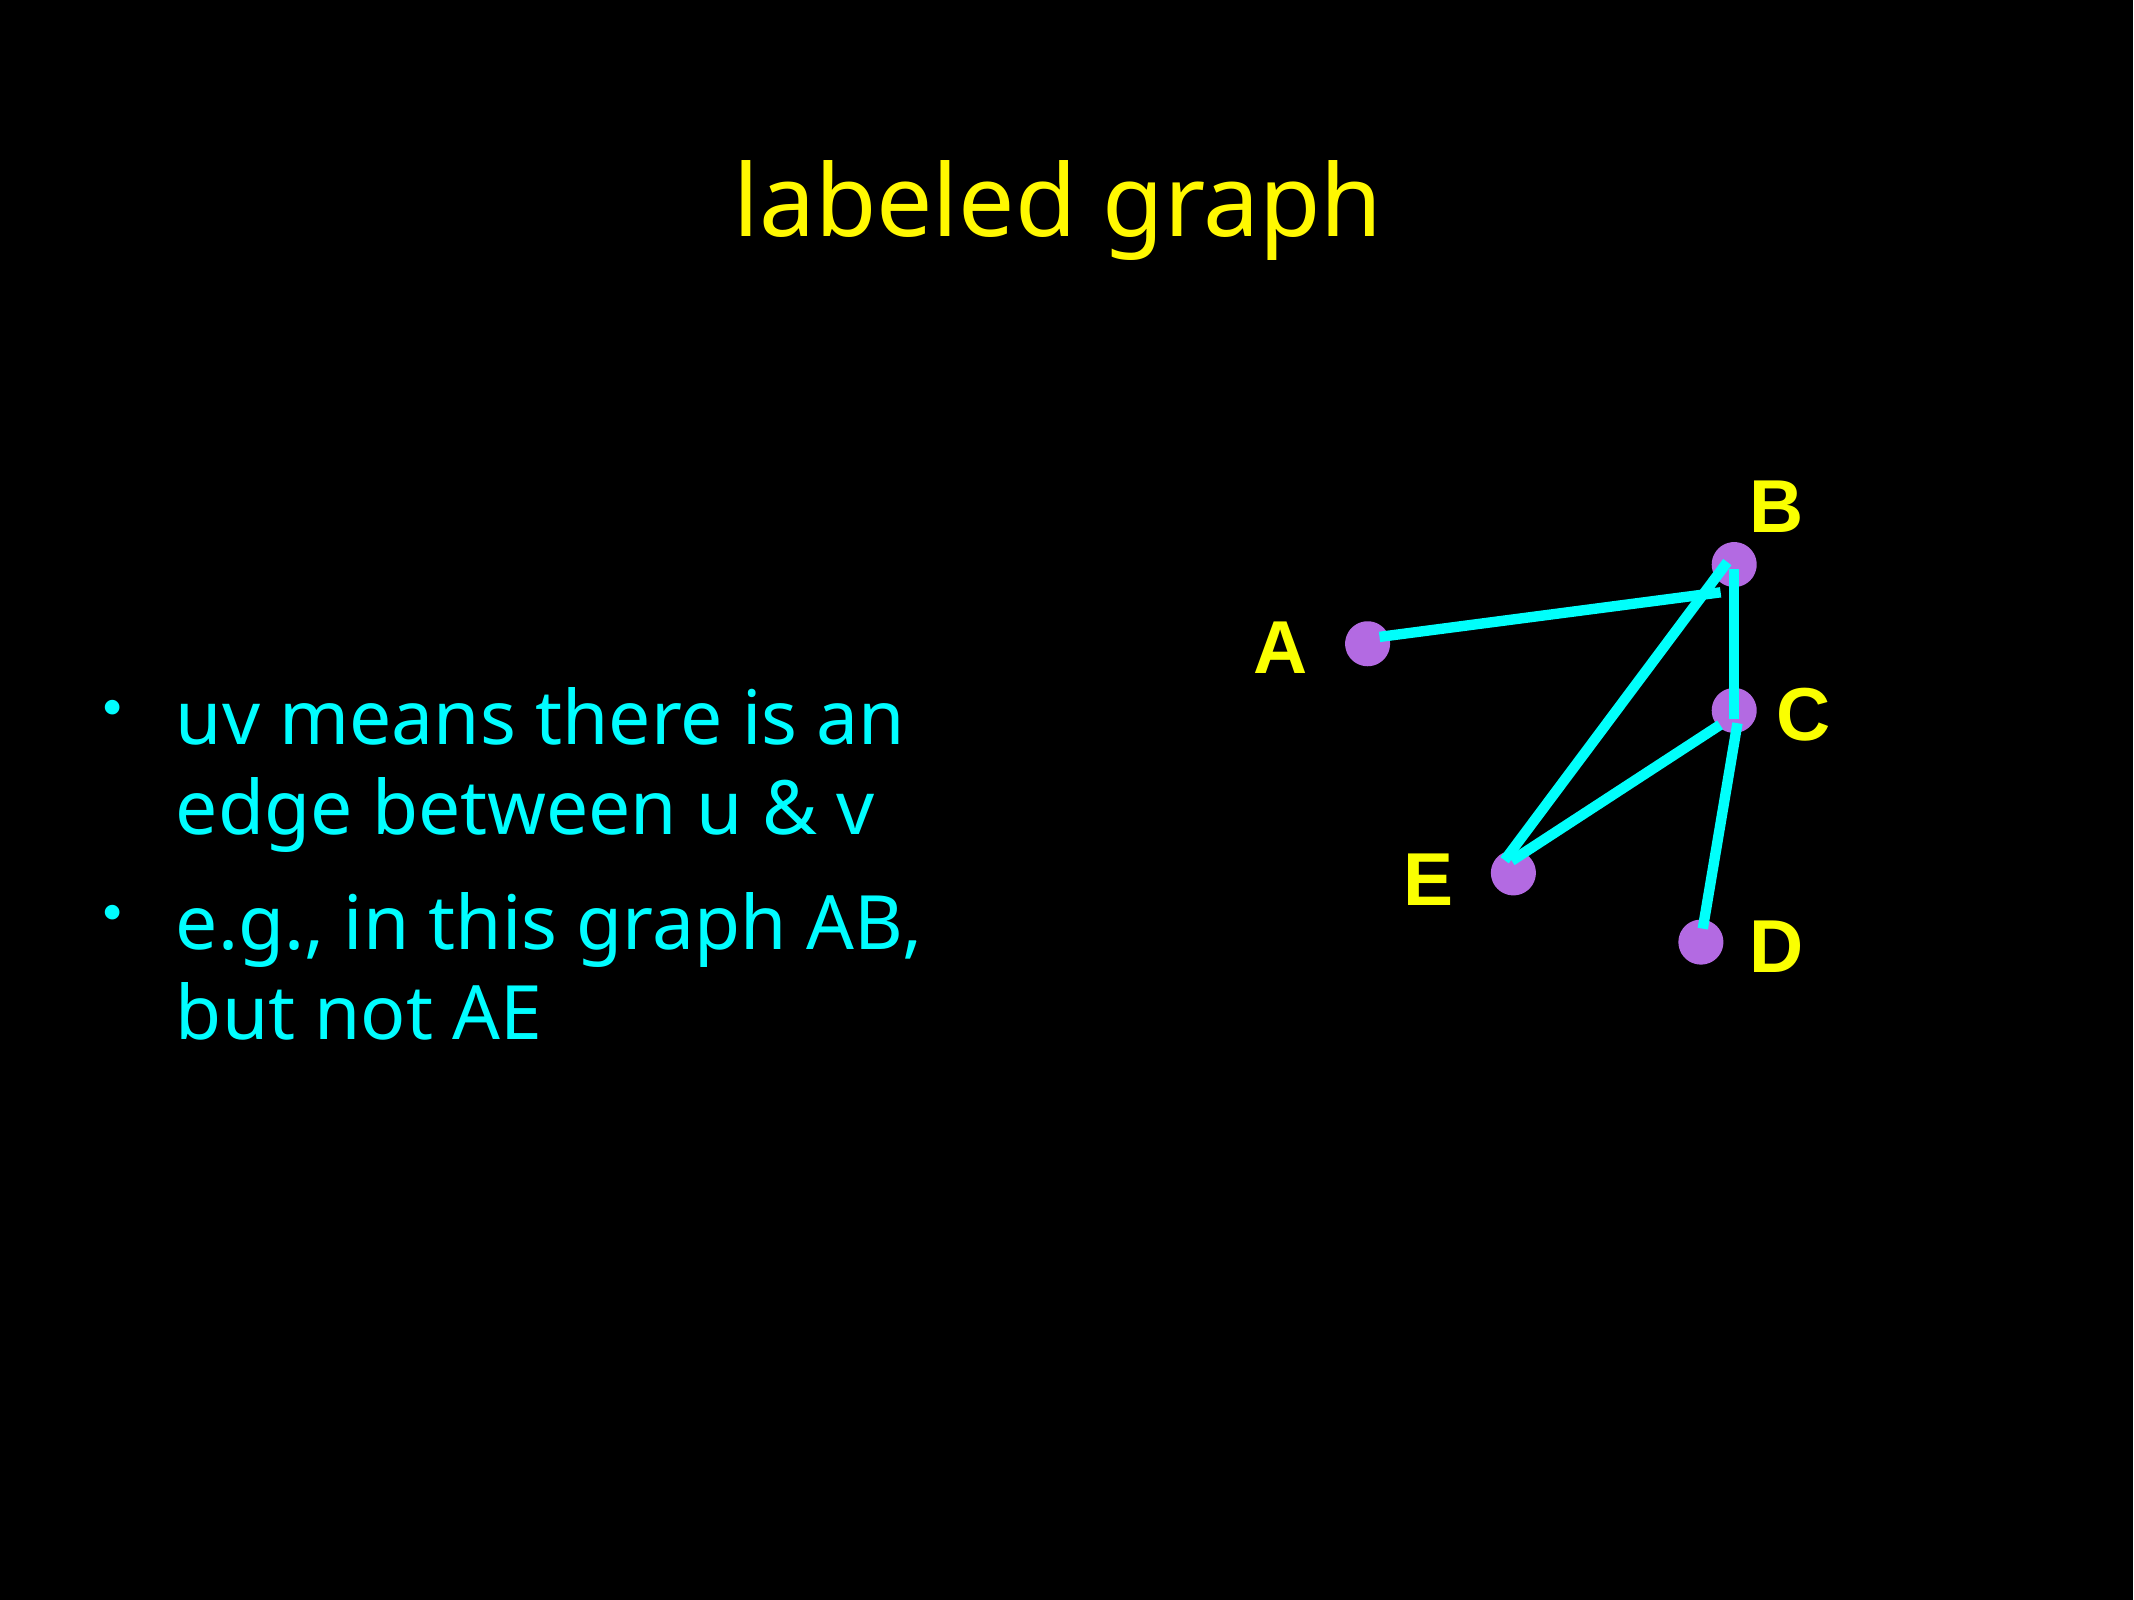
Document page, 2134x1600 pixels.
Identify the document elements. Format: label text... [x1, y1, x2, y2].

text_box [1345, 621, 1391, 667]
text_box [1678, 919, 1724, 965]
text_box A [1245, 590, 1317, 698]
text_box B [1740, 448, 1812, 556]
text_box [1490, 850, 1536, 896]
text_box C [1767, 657, 1839, 764]
text_box uv means there is an edge between u & v e.g., in this graph AB, but not AE [21, 661, 1041, 1063]
text_box [1711, 687, 1757, 733]
text_box [1711, 542, 1757, 588]
text_box labeled graph [725, 127, 1392, 265]
text_box D [1740, 888, 1812, 996]
text_box E [1395, 822, 1462, 929]
